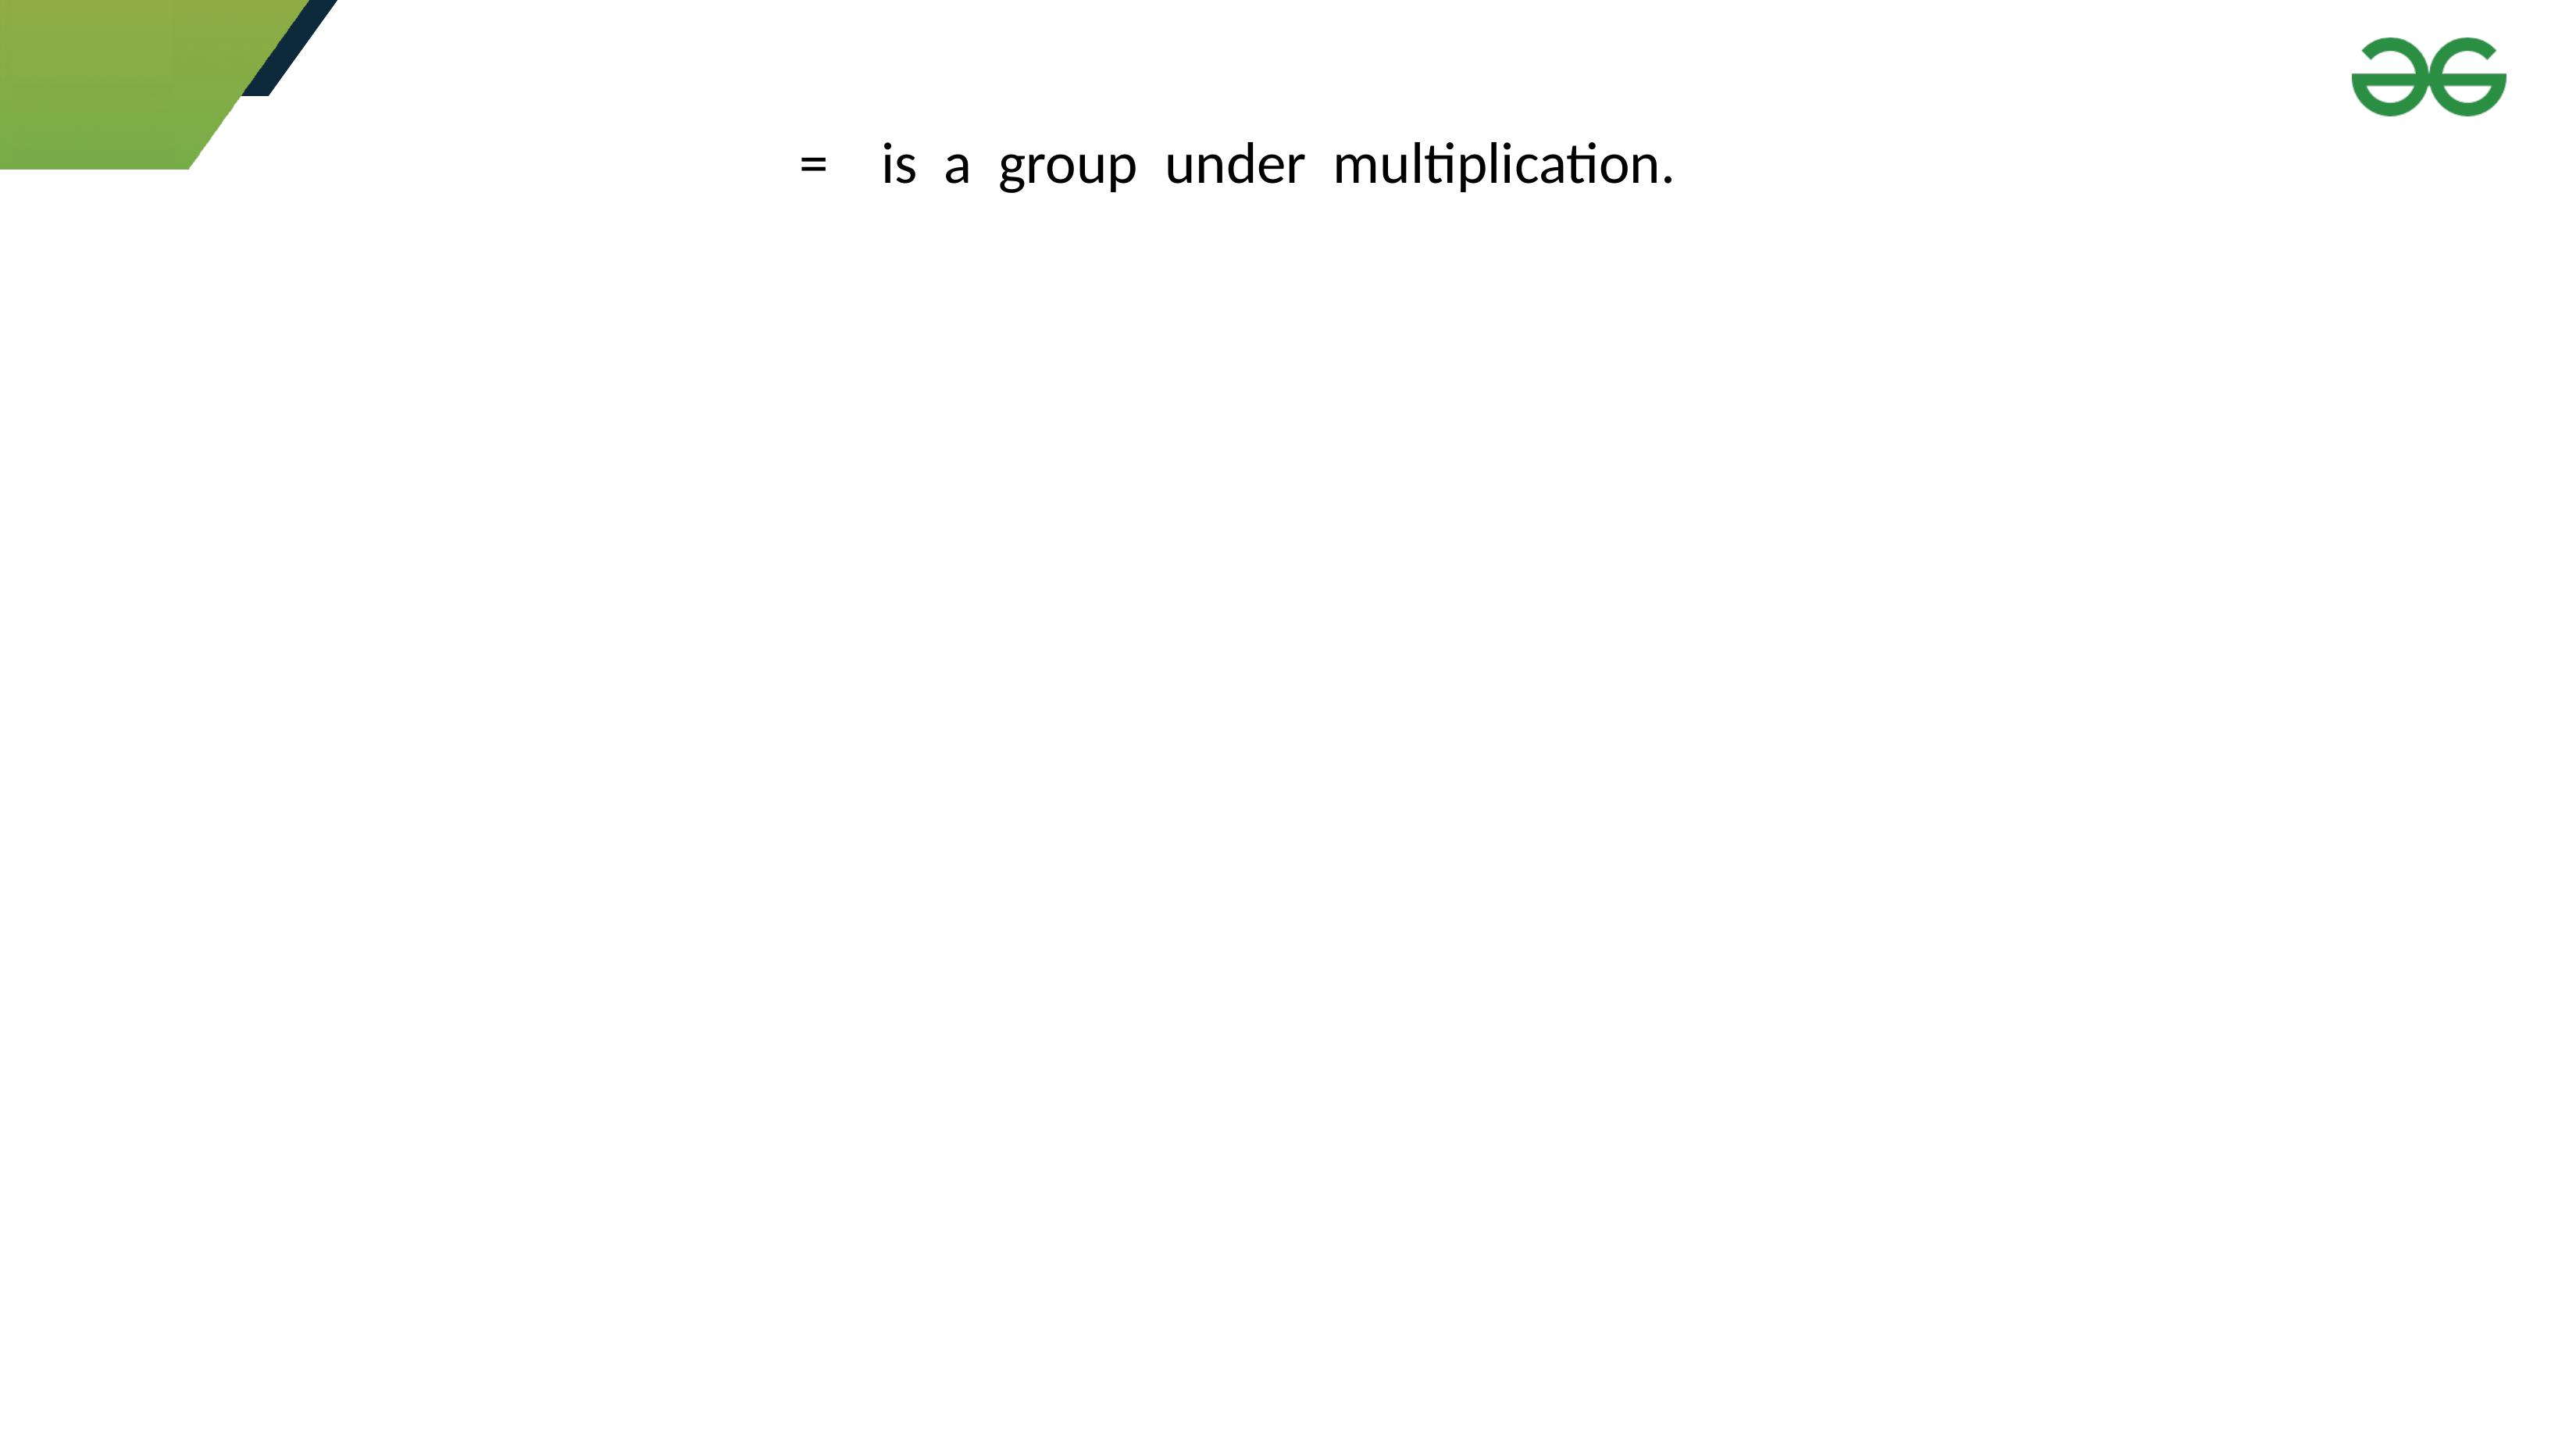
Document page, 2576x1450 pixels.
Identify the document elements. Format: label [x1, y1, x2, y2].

picture [2352, 38, 2506, 116]
picture [0, 0, 309, 170]
